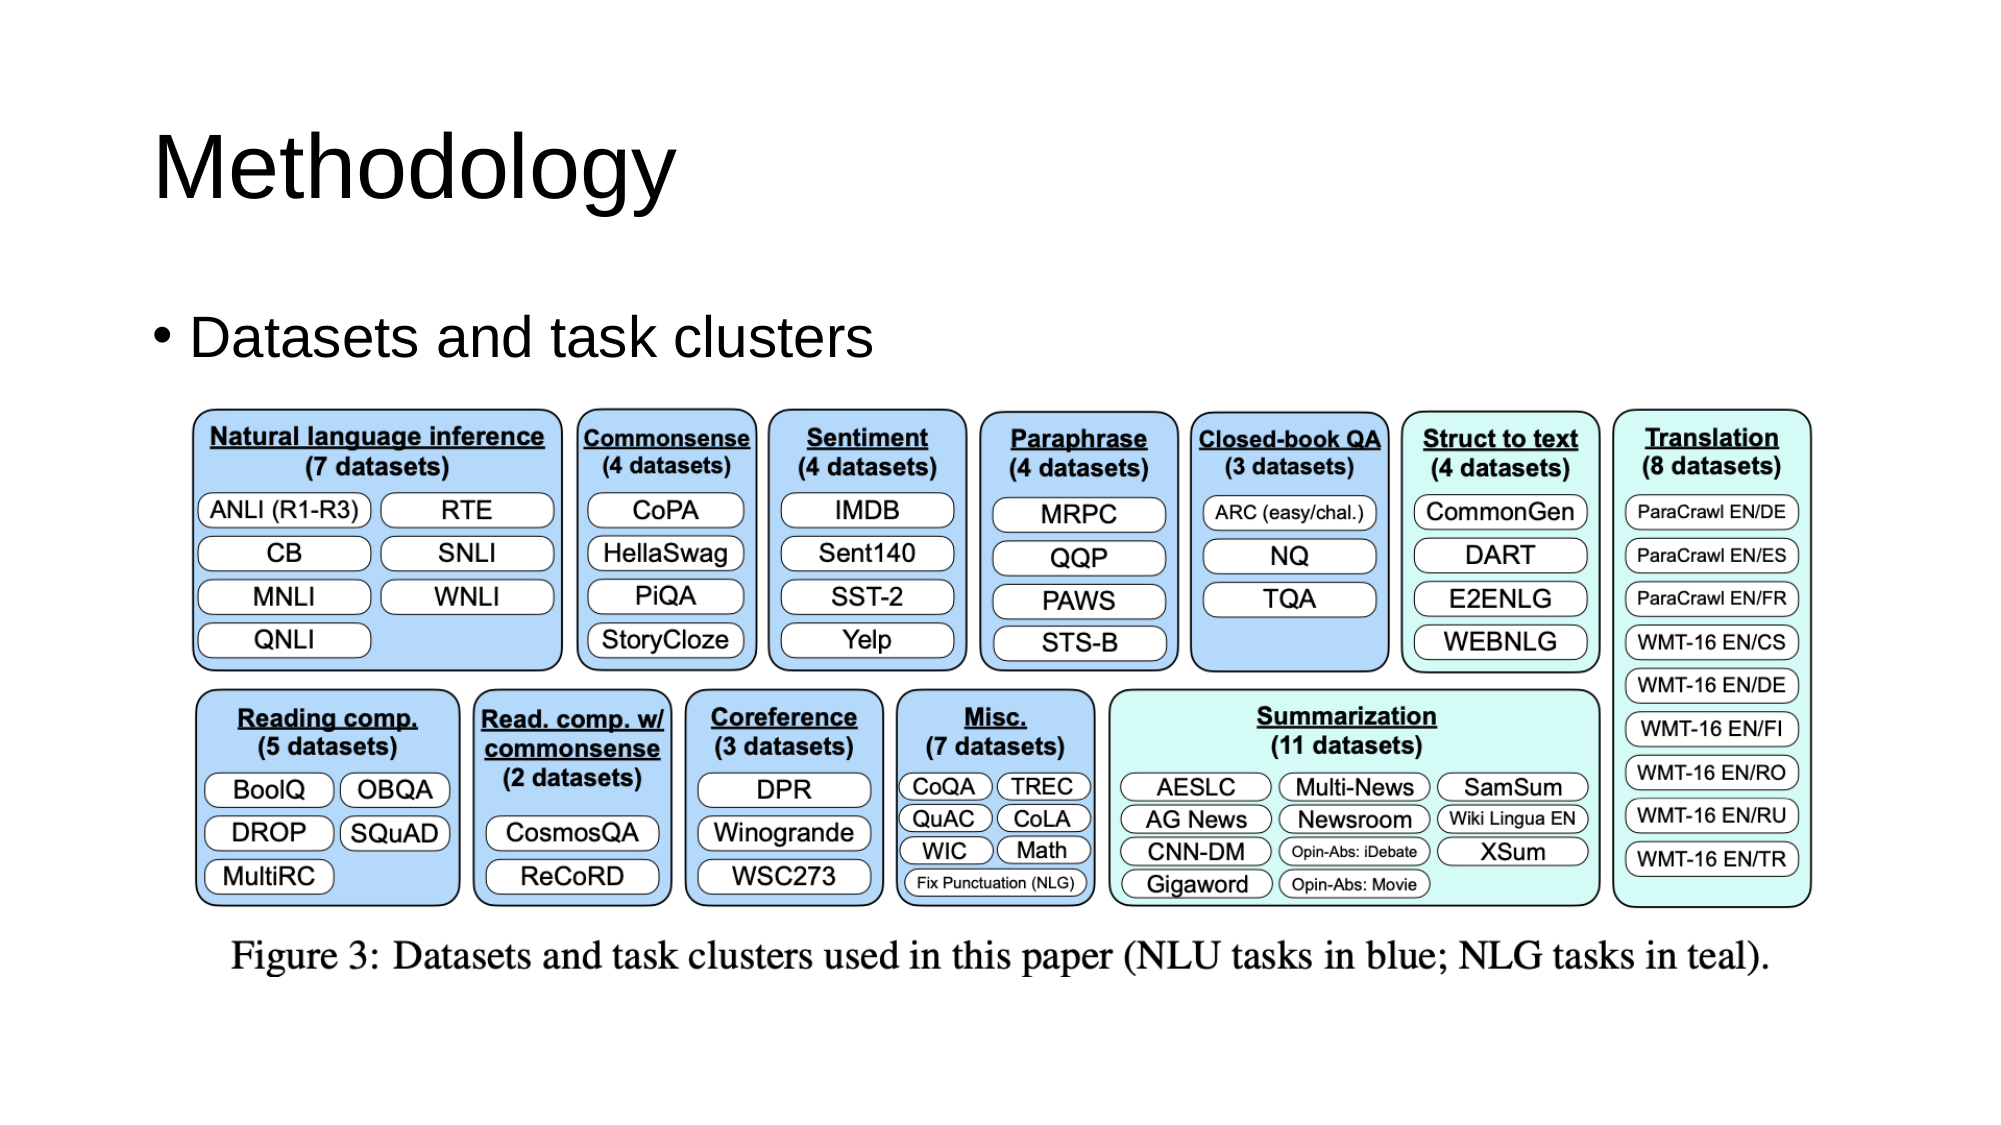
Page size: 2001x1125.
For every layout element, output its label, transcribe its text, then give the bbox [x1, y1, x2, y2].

title Methodology [137, 59, 1863, 278]
list Datasets and task clusters [137, 299, 1863, 1014]
picture [172, 393, 1828, 977]
